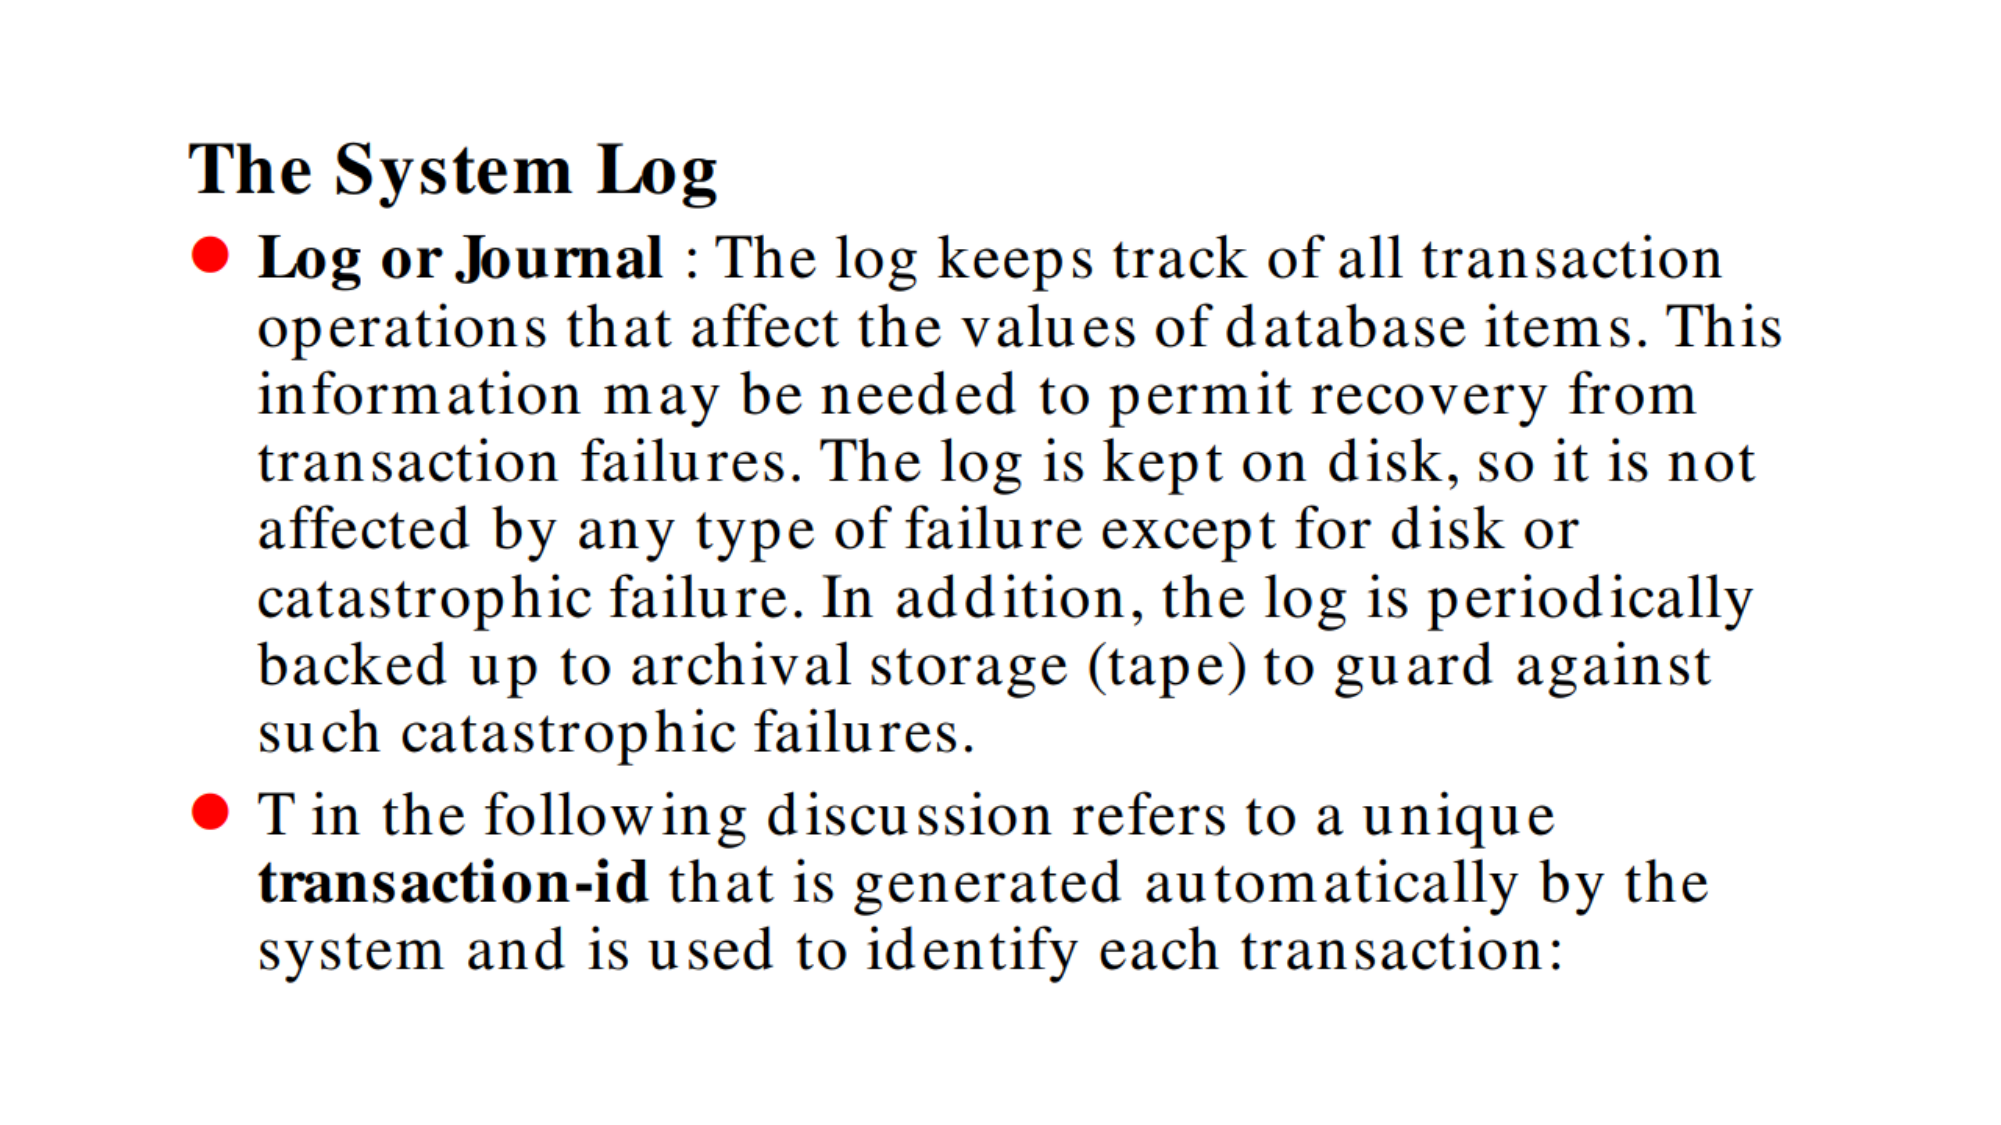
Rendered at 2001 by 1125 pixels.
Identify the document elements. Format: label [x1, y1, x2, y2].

picture [131, 90, 1869, 1035]
